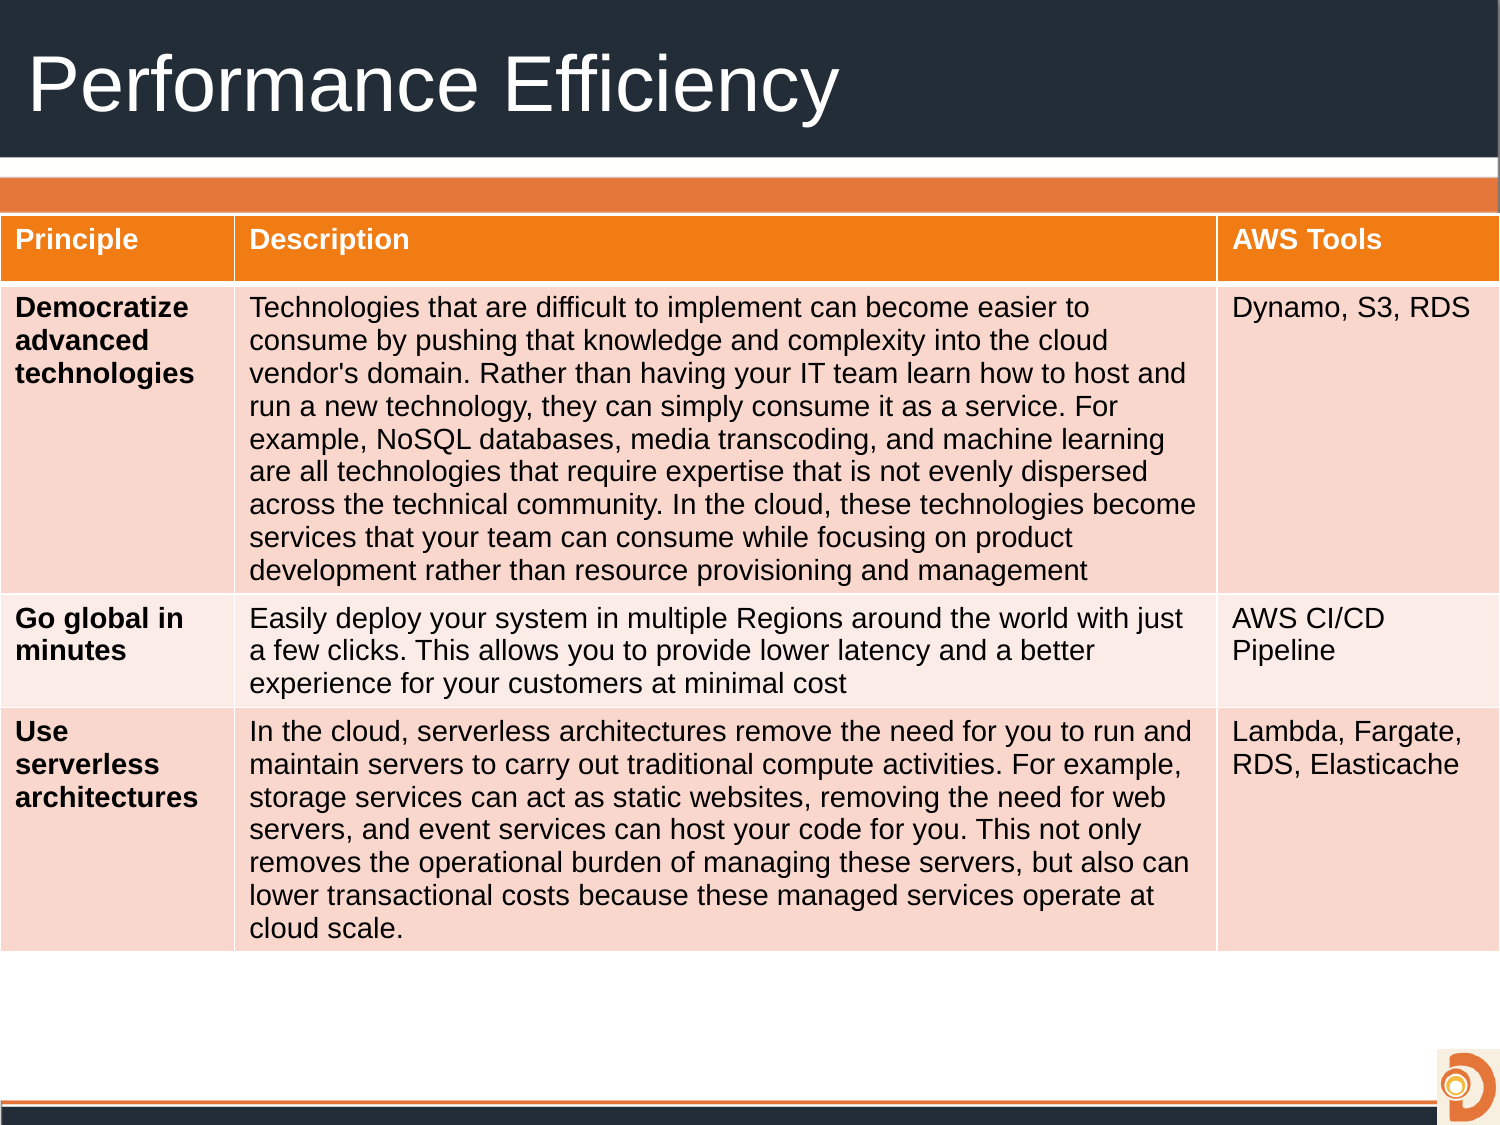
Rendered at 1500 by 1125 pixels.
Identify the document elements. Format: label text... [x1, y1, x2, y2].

table_header Description [235, 216, 1216, 281]
table_header AWS Tools [1218, 216, 1499, 281]
picture [2, 1049, 1500, 1125]
table_cell Easily deploy your system in multiple Regions around the world with just a few clicks. This allows you to provide lower latency and a better experience for your customers at minimal cost [235, 595, 1216, 707]
title Performance Efficiency [12, 24, 1488, 136]
table_cell Democratize advanced technologies [1, 287, 234, 593]
picture [0, 0, 1500, 213]
table_cell Use serverless architectures [1, 708, 234, 951]
table_cell Lambda, Fargate, RDS, Elasticache [1218, 708, 1499, 951]
table_cell Technologies that are difficult to implement can become easier to consume by pushing that knowledge and complexity into the cloud vendor's domain. Rather than having your IT team learn how to host and run a new technology, they can simply consume it as a service. For example, NoSQL databases, media transcoding, and machine learning are all technologies that require expertise that is not evenly dispersed across the technical community. In the cloud, these technologies become services that your team can consume while focusing on product development rather than resource provisioning and management [235, 287, 1216, 593]
table_cell AWS CI/CD Pipeline [1218, 595, 1499, 707]
table_cell In the cloud, serverless architectures remove the need for you to run and maintain servers to carry out traditional compute activities. For example, storage services can act as static websites, removing the need for web servers, and event services can host your code for you. This not only removes the operational burden of managing these servers, but also can lower transactional costs because these managed services operate at cloud scale. [235, 708, 1216, 951]
table_cell Dynamo, S3, RDS [1218, 287, 1499, 593]
table_header Principle [1, 216, 234, 281]
table_cell Go global in minutes [1, 595, 234, 707]
